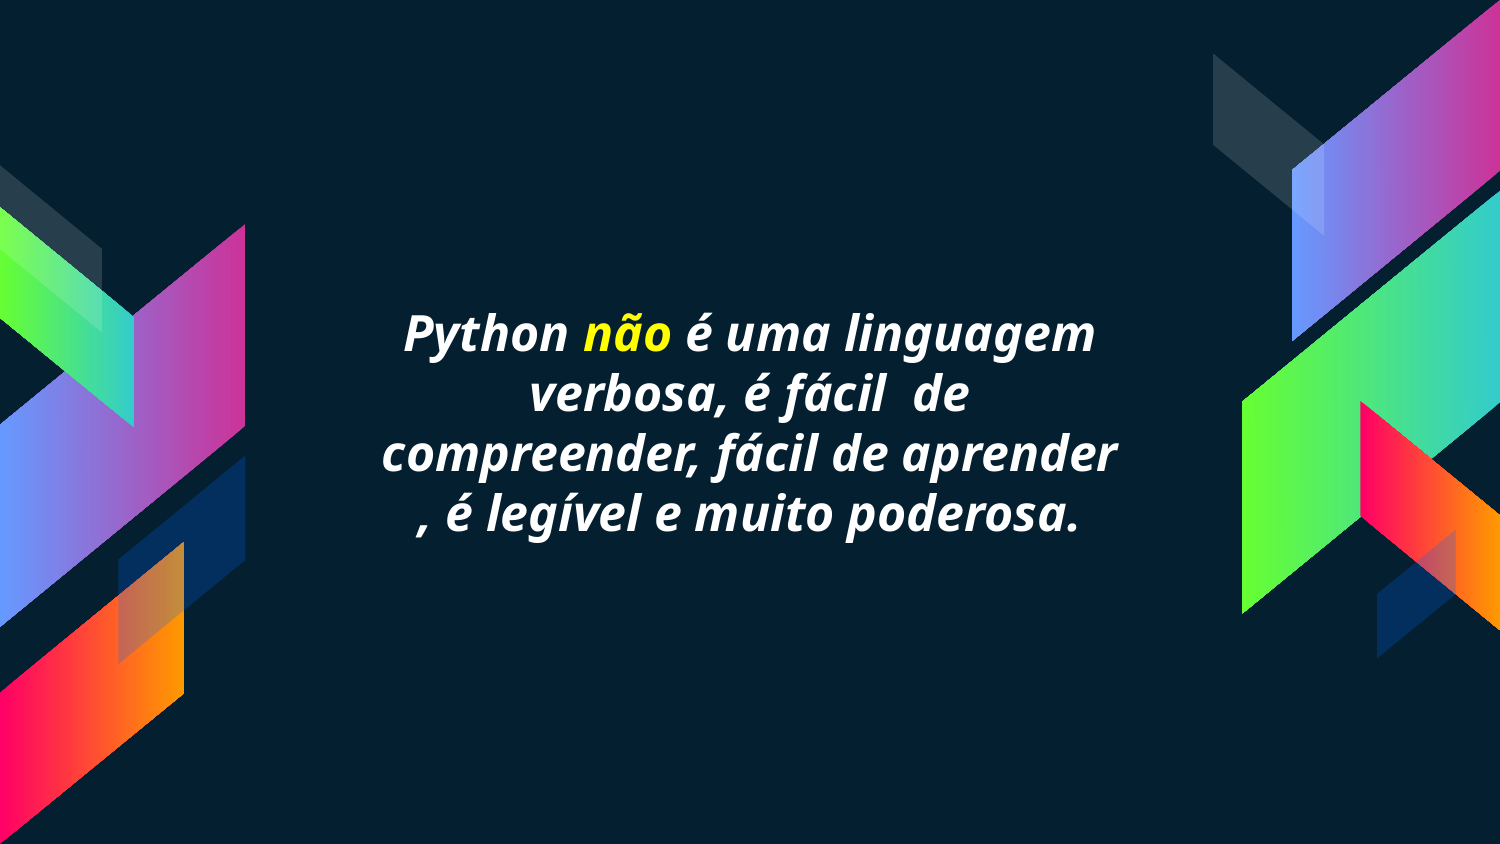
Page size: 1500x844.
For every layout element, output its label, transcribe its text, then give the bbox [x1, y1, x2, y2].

list Python não é uma linguagem verbosa, é fácil de compreender, fácil de aprender , é legível e muito poderosa. [365, 354, 1135, 490]
